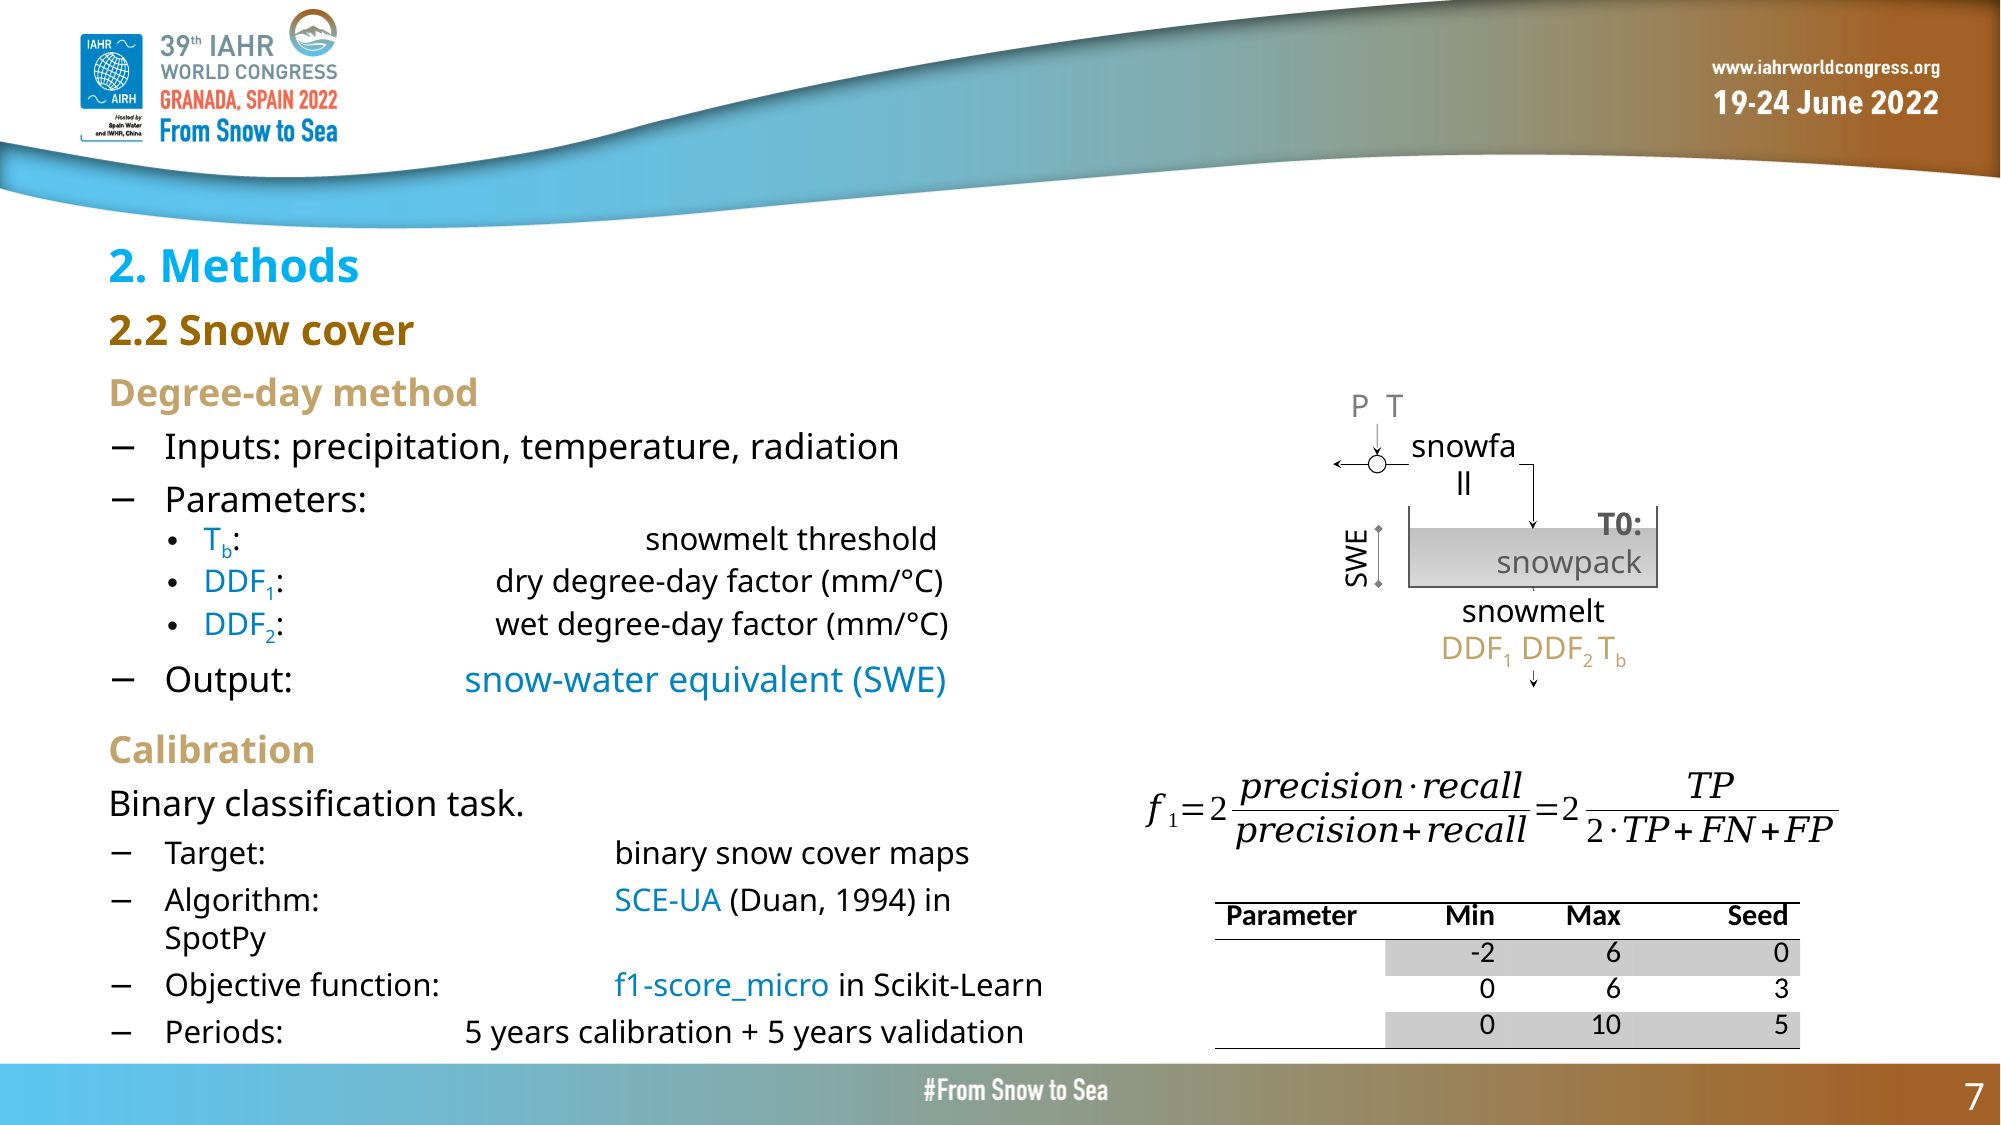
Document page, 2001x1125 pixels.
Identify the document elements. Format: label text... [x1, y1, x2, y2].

text_box Calibration Binary classification task. Target: binary snow cover maps Algorithm: SCE-UA (Duan, 1994) in SpotPy Objective function: f1-score_micro in Scikit-Learn Periods: 5 years calibration + 5 years validation [93, 718, 1068, 1058]
text_box 2. Methods [93, 229, 622, 296]
text_box Degree-day method Inputs: precipitation, temperature, radiation Parameters: Tb: snowmelt threshold DDF1: dry degree-day factor (mm/°C) DDF2: wet degree-day factor (mm/°C) Output: snow-water equivalent (SWE) [93, 361, 1151, 707]
picture [0, 0, 2001, 1125]
slide_number 7 [1550, 1065, 2000, 1125]
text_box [1333, 386, 1664, 688]
text_box 2.2 Snow cover [93, 296, 622, 361]
